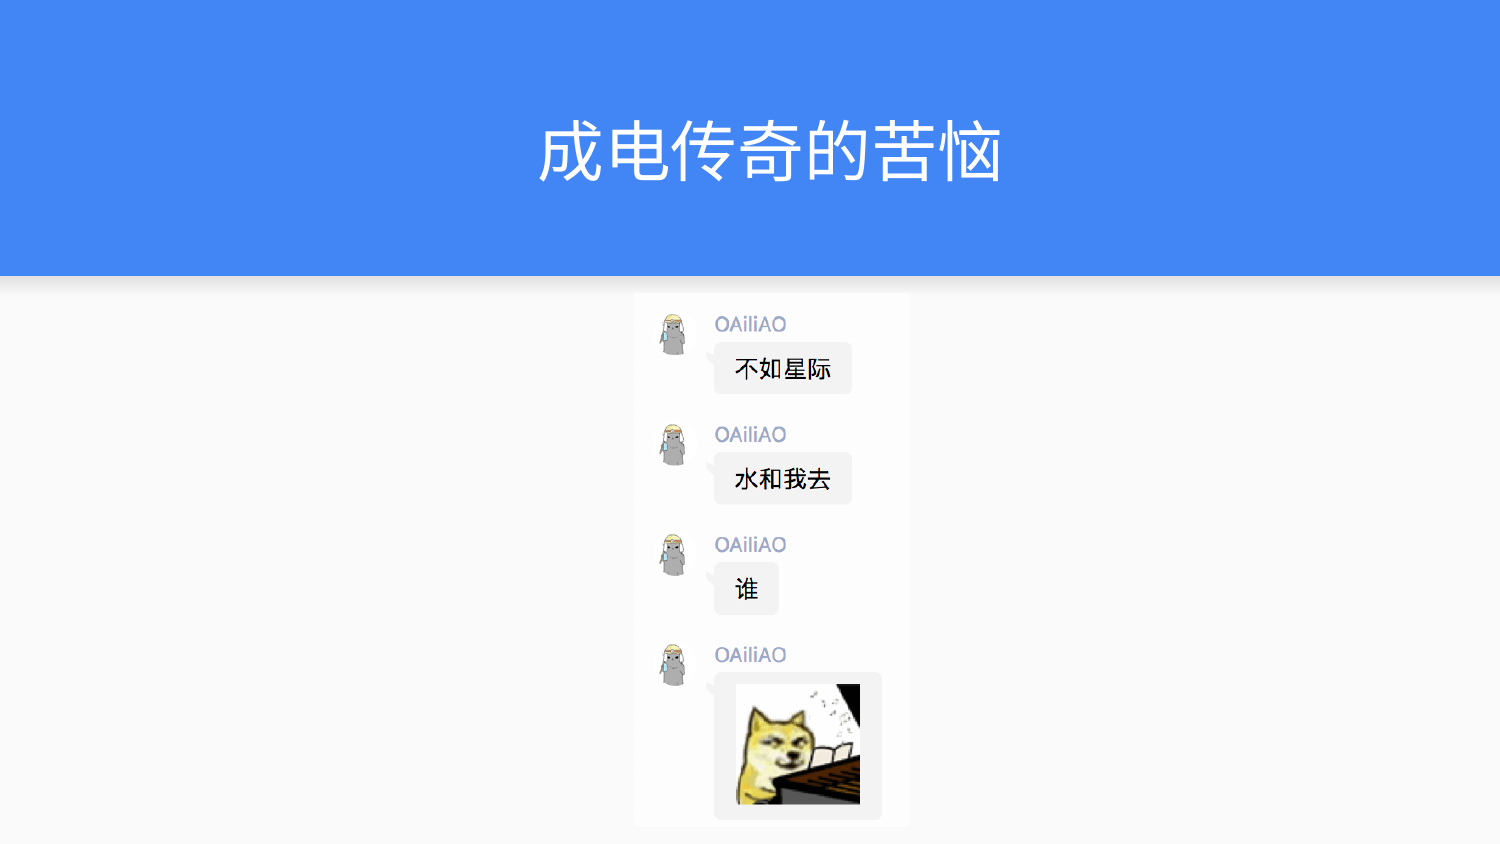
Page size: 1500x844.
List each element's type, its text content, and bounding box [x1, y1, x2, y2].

picture [634, 293, 910, 828]
title 成电传奇的苦恼 [521, 80, 1022, 206]
